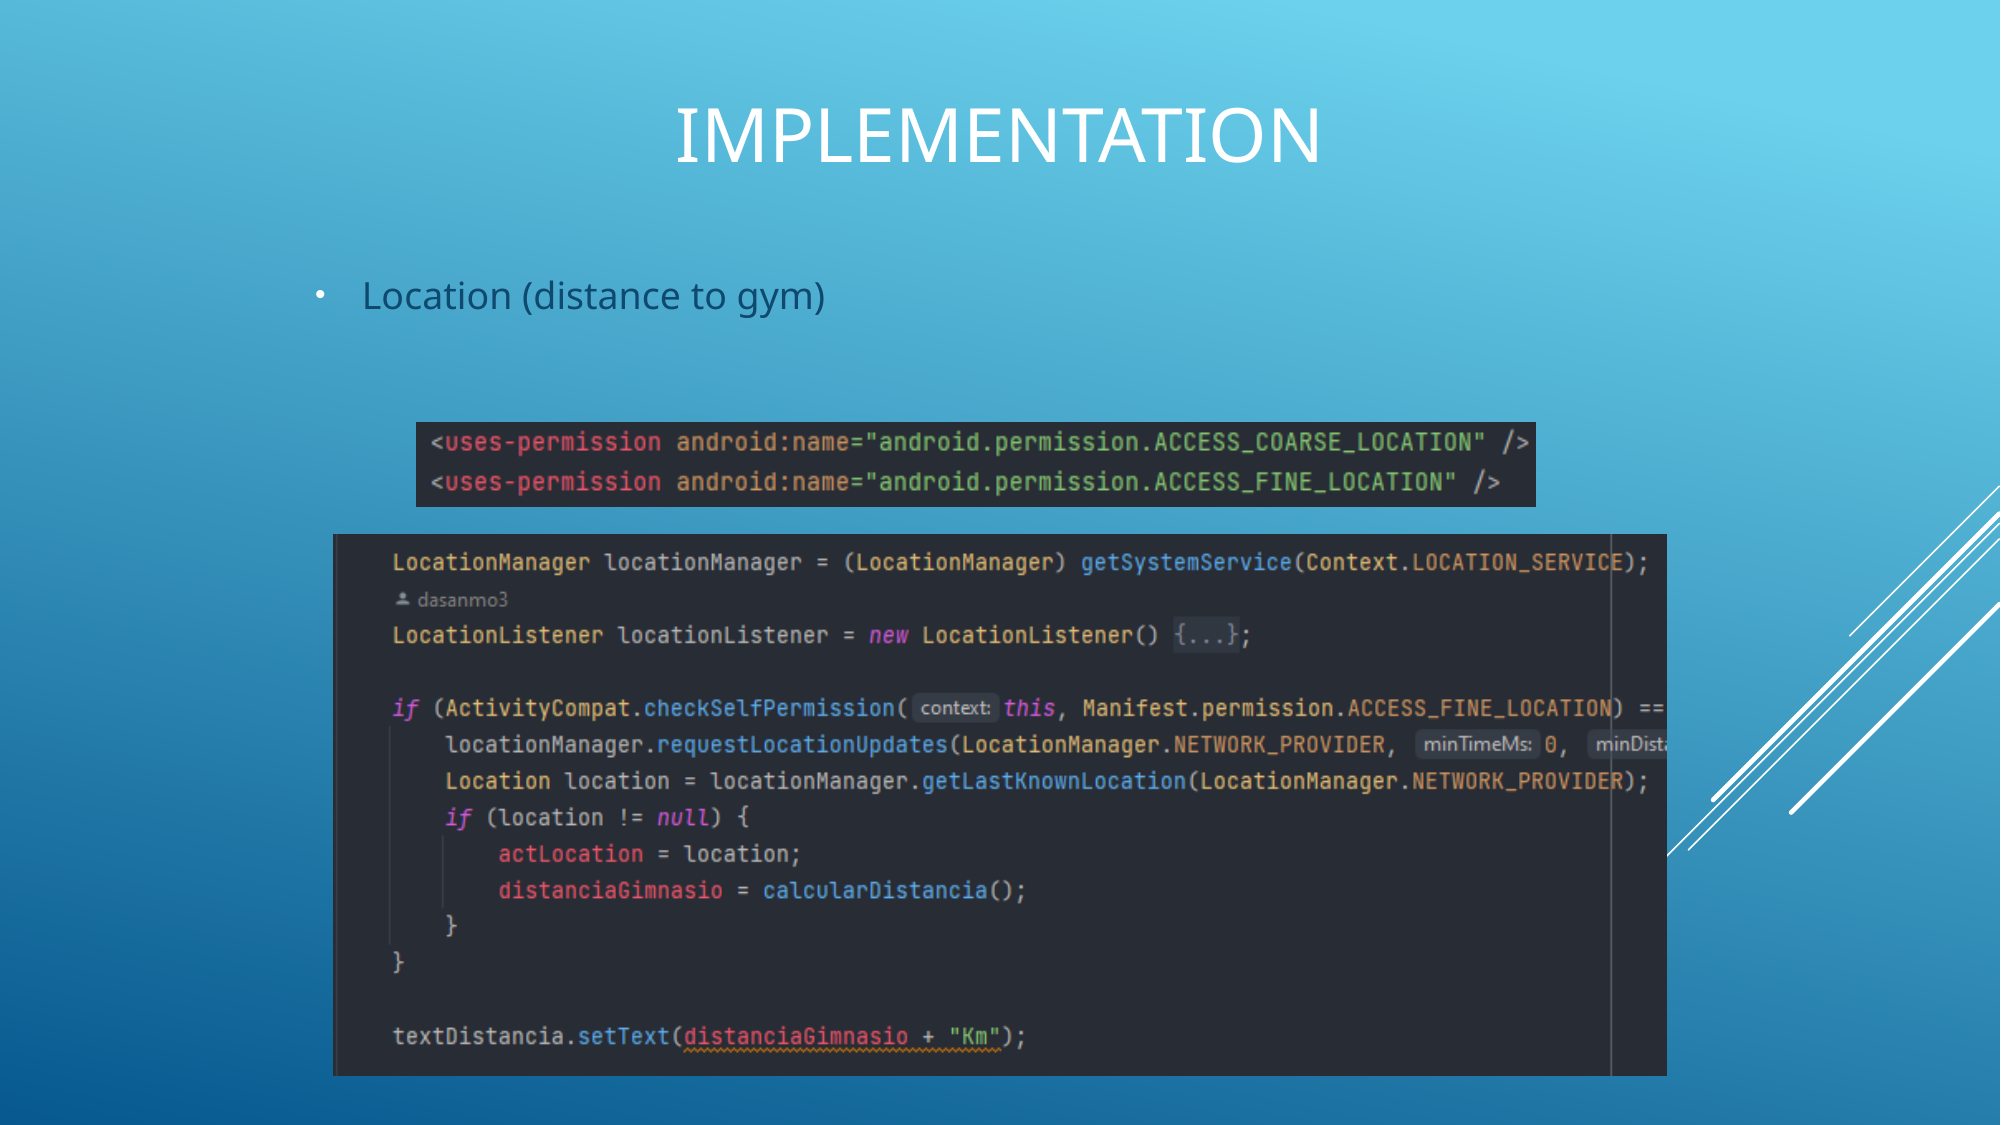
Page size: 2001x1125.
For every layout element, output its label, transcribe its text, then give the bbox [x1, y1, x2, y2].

picture [332, 534, 1667, 1076]
title IMPLEMENTATION [300, 33, 1700, 186]
picture [415, 421, 1537, 507]
list Location (distance to gym) [300, 264, 1700, 805]
